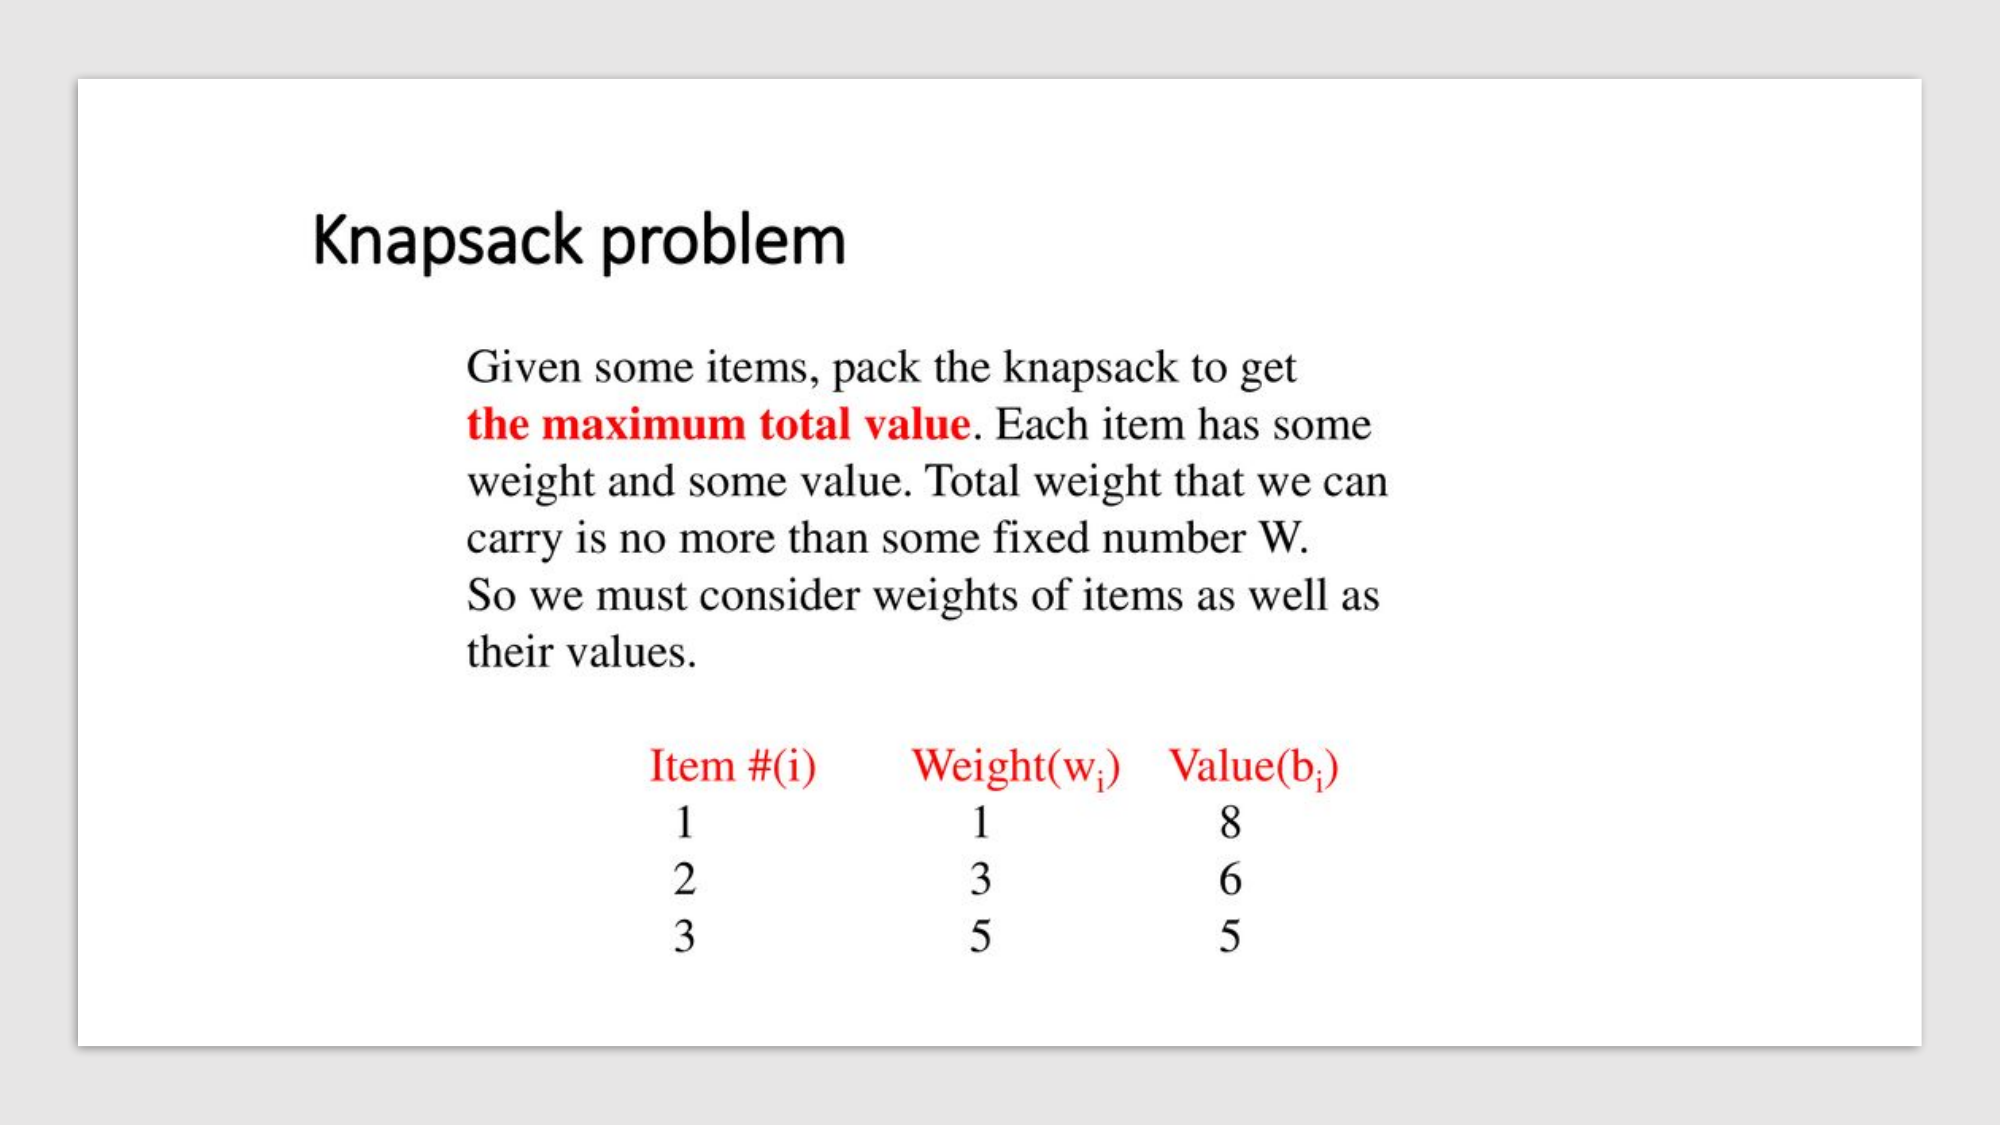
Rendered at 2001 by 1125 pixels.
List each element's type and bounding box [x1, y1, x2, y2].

text_box [77, 78, 1923, 1047]
list [187, 105, 1813, 1020]
text_box [0, 0, 2000, 1125]
